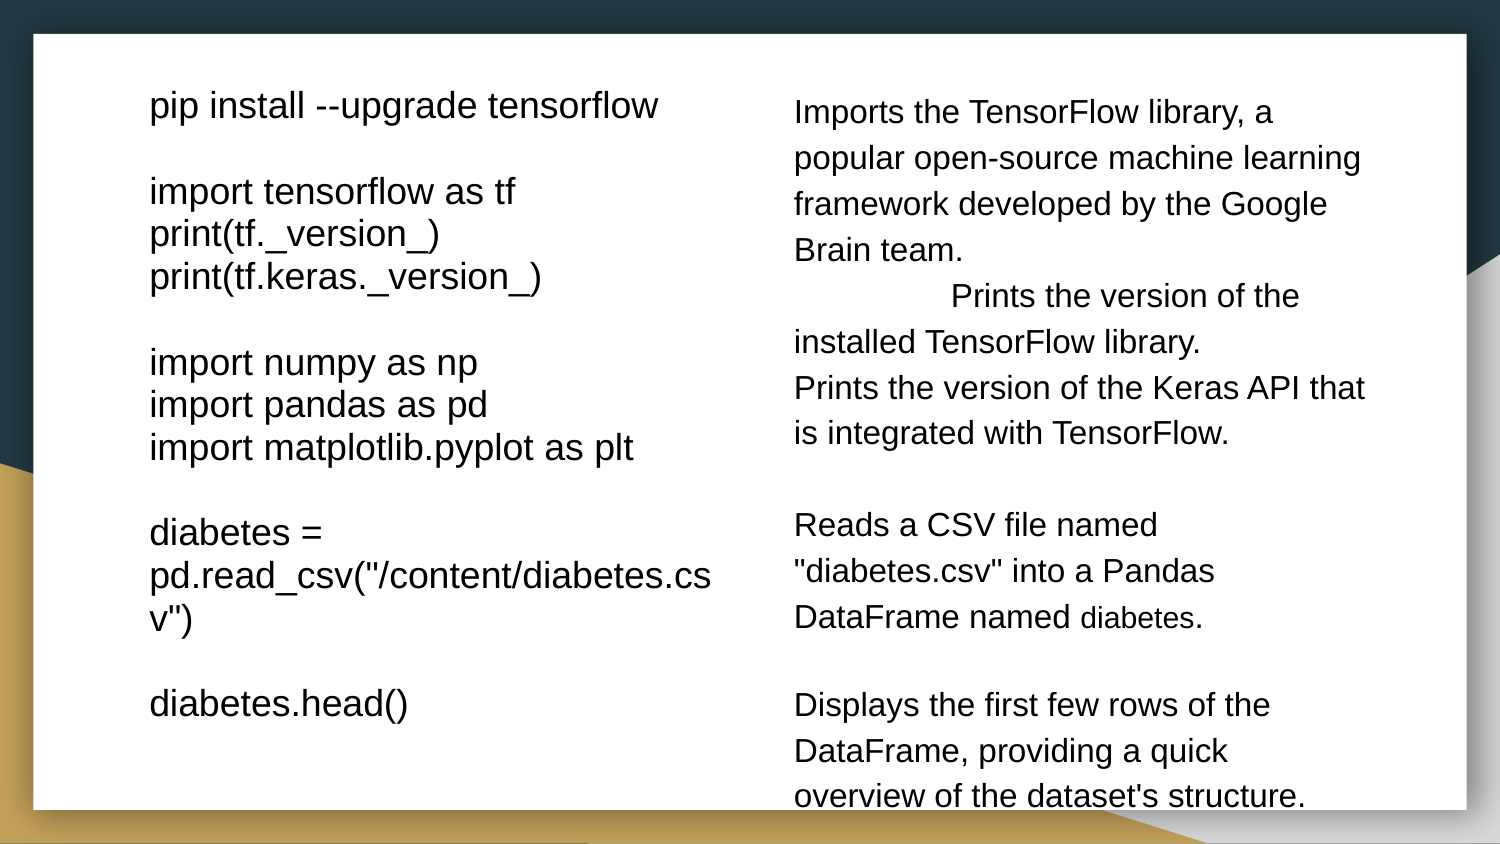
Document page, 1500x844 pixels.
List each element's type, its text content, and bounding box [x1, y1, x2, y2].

list Imports the TensorFlow library, a popular open-source machine learning framework developed by the Google Brain team. Prints the version of the installed TensorFlow library. Prints the version of the Keras API that is integrated with TensorFlow. Reads a CSV file named "diabetes.csv" into a Pandas DataFrame named diabetes. Displays the first few rows of the DataFrame, providing a quick overview of the dataset's structure. [778, 69, 1384, 795]
list pip install --upgrade tensorflow import tensorflow as tf print(tf._version_) print(tf.keras._version_) import numpy as np import pandas as pd import matplotlib.pyplot as plt diabetes = pd.read_csv("/content/diabetes.csv") diabetes.head() [134, 69, 739, 729]
